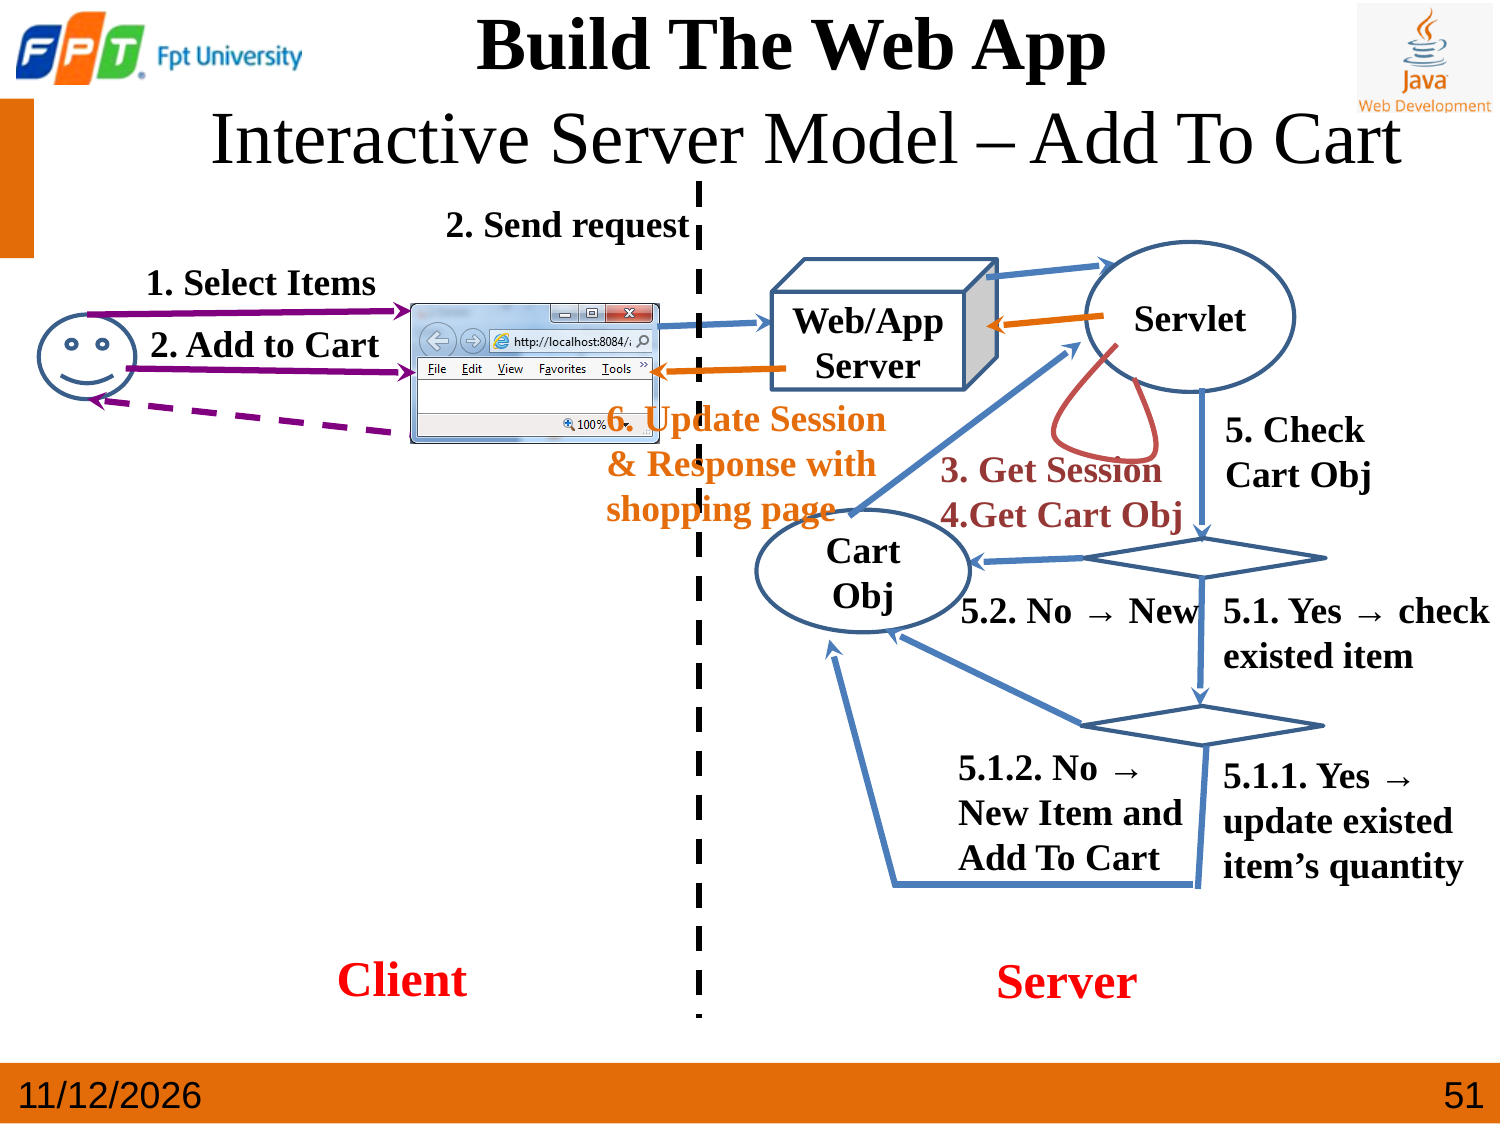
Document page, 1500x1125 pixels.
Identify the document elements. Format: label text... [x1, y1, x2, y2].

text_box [125, 368, 417, 373]
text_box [1135, 639, 1267, 643]
text_box [1087, 344, 1157, 462]
slide_number 51 [1050, 1063, 1500, 1124]
picture [1357, 3, 1493, 12]
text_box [656, 321, 775, 327]
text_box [848, 341, 1082, 517]
text_box Client [268, 939, 536, 1014]
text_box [86, 398, 411, 435]
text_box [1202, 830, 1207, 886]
text_box 5.1. Yes → check existed item [1208, 578, 1500, 684]
text_box 1. Select Items [130, 250, 422, 309]
text_box 5. Check Cart Obj [1210, 397, 1412, 503]
text_box 3. Get Session 4.Get Cart Obj [938, 437, 1244, 543]
text_box Web/App Server [771, 259, 997, 386]
title Build The Web App Interactive Server Model – Add To Cart [42, 12, 1500, 187]
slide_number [2, 1063, 231, 1123]
text_box [1085, 705, 1324, 745]
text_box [1130, 812, 1275, 822]
text_box [1084, 538, 1326, 578]
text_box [86, 310, 412, 315]
text_box Servlet [1086, 241, 1295, 392]
text_box Server [933, 940, 1200, 1016]
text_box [985, 263, 1117, 278]
text_box Cart Obj [756, 526, 970, 599]
text_box 5.1.2. No → New Item and Add To Cart [943, 735, 1207, 884]
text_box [965, 557, 1084, 563]
text_box 6. Update Session & Response with shopping page [591, 386, 913, 537]
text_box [884, 628, 1081, 724]
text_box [772, 259, 995, 291]
text_box 2. Send request [430, 192, 753, 253]
picture [16, 11, 302, 85]
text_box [648, 368, 787, 373]
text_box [738, 729, 987, 797]
text_box [38, 314, 135, 400]
text_box 5.2. No → New [945, 578, 1208, 639]
text_box Cart Obj [779, 609, 947, 633]
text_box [985, 315, 1104, 327]
text_box 2. Add to Cart [135, 324, 405, 366]
picture [410, 302, 660, 444]
text_box 5.1.1. Yes → update existed item’s quantity [1208, 743, 1500, 894]
